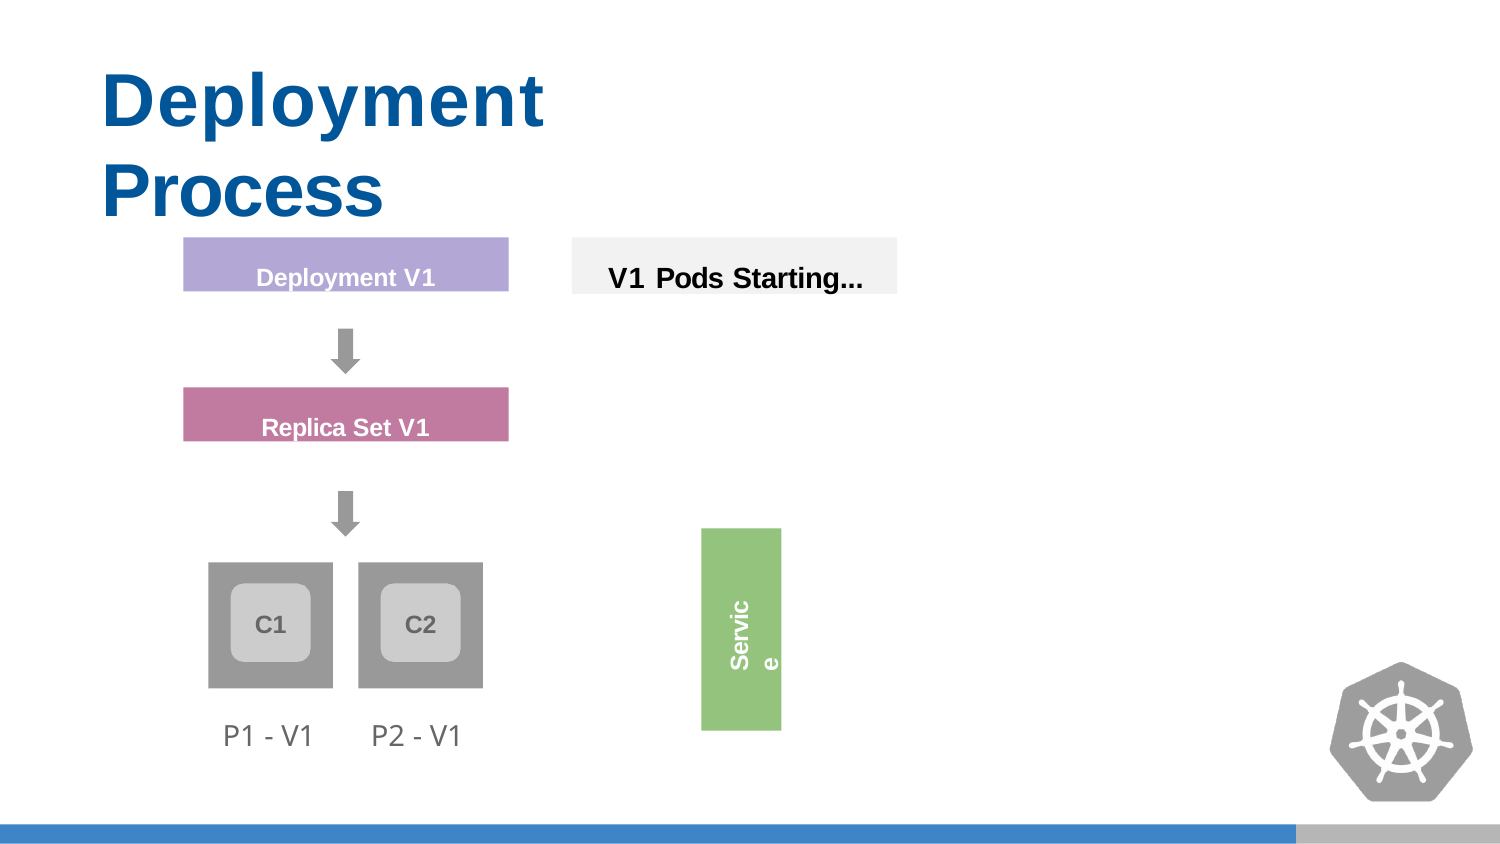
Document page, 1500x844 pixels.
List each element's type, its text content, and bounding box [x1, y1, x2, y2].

text_box Deployment V1 [183, 237, 509, 292]
text_box [330, 328, 361, 375]
title Deployment Process [99, 48, 851, 232]
text_box P2 - V1 [368, 714, 475, 752]
text_box [1296, 824, 1500, 844]
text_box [358, 562, 484, 689]
text_box V1 Pods Starting... [571, 237, 898, 294]
text_box Replica Set V1 [183, 387, 509, 442]
text_box P1 - V1 [220, 714, 326, 752]
text_box Service [723, 585, 762, 674]
text_box [701, 528, 782, 731]
text_box [1325, 655, 1477, 808]
text_box [330, 491, 361, 537]
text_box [208, 562, 334, 689]
text_box [0, 824, 1296, 844]
